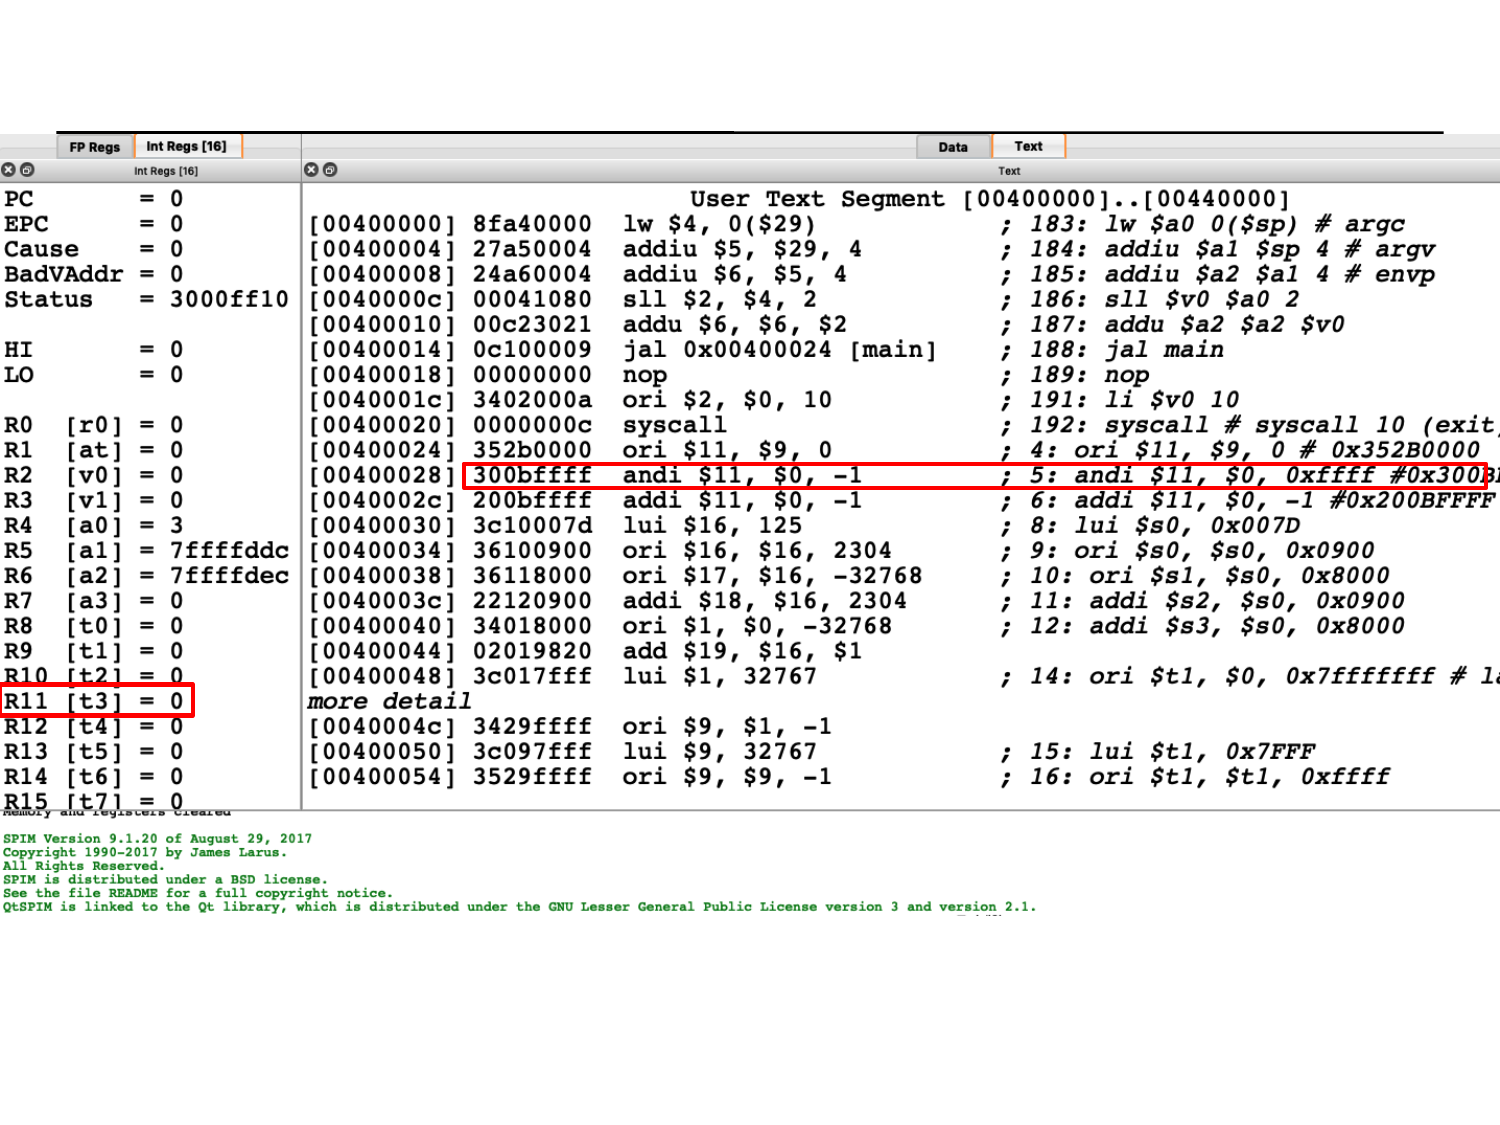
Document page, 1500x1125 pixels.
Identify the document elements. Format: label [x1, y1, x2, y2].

picture [0, 134, 1500, 916]
